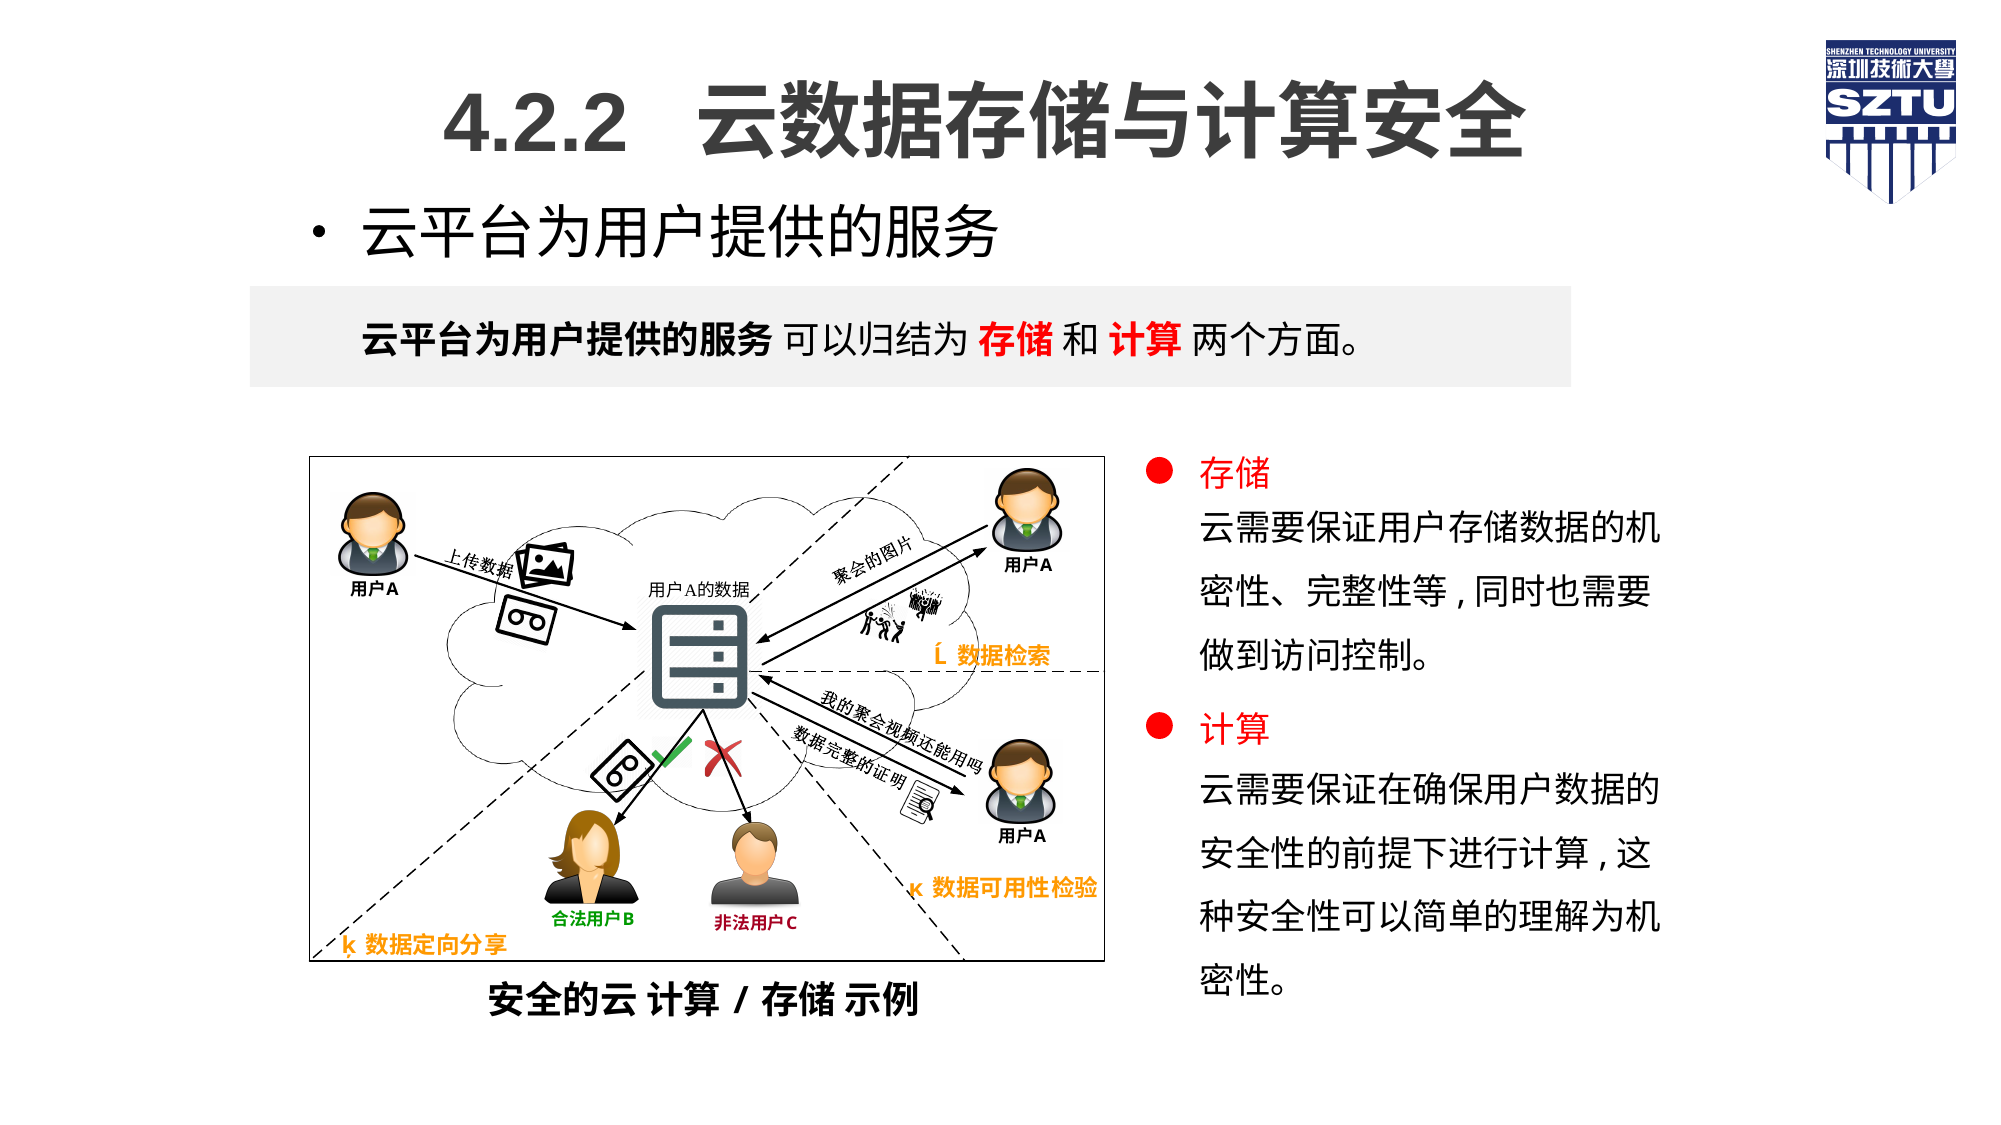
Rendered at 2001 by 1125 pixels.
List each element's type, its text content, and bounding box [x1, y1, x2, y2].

picture [1803, 34, 1979, 210]
text_box 云需要保证在确保用户数据的安全性的前提下进行计算,这种安全性可以简单的理解为机密性。 [1184, 738, 1693, 1009]
text_box [308, 221, 330, 242]
text_box 安全的云 计算/存储 示例 [472, 971, 935, 1029]
text_box 4.2.2 云数据存储与计算安全 [348, 61, 1623, 187]
text_box [1144, 455, 1175, 486]
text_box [307, 453, 1106, 962]
text_box 计算 [1184, 699, 1286, 738]
text_box [344, 300, 387, 355]
text_box [248, 284, 1573, 389]
text_box 云平台为用户提供的服务 [345, 188, 1016, 274]
text_box 云平台为用户提供的服务 可以归结为 存储 和 计算 两个方面。 [347, 309, 1395, 369]
text_box 云需要保证用户存储数据的机密性、完整性等,同时也需要做到访问控制。 [1184, 476, 1693, 683]
text_box [1144, 710, 1175, 741]
text_box 存储 [1185, 443, 1286, 476]
